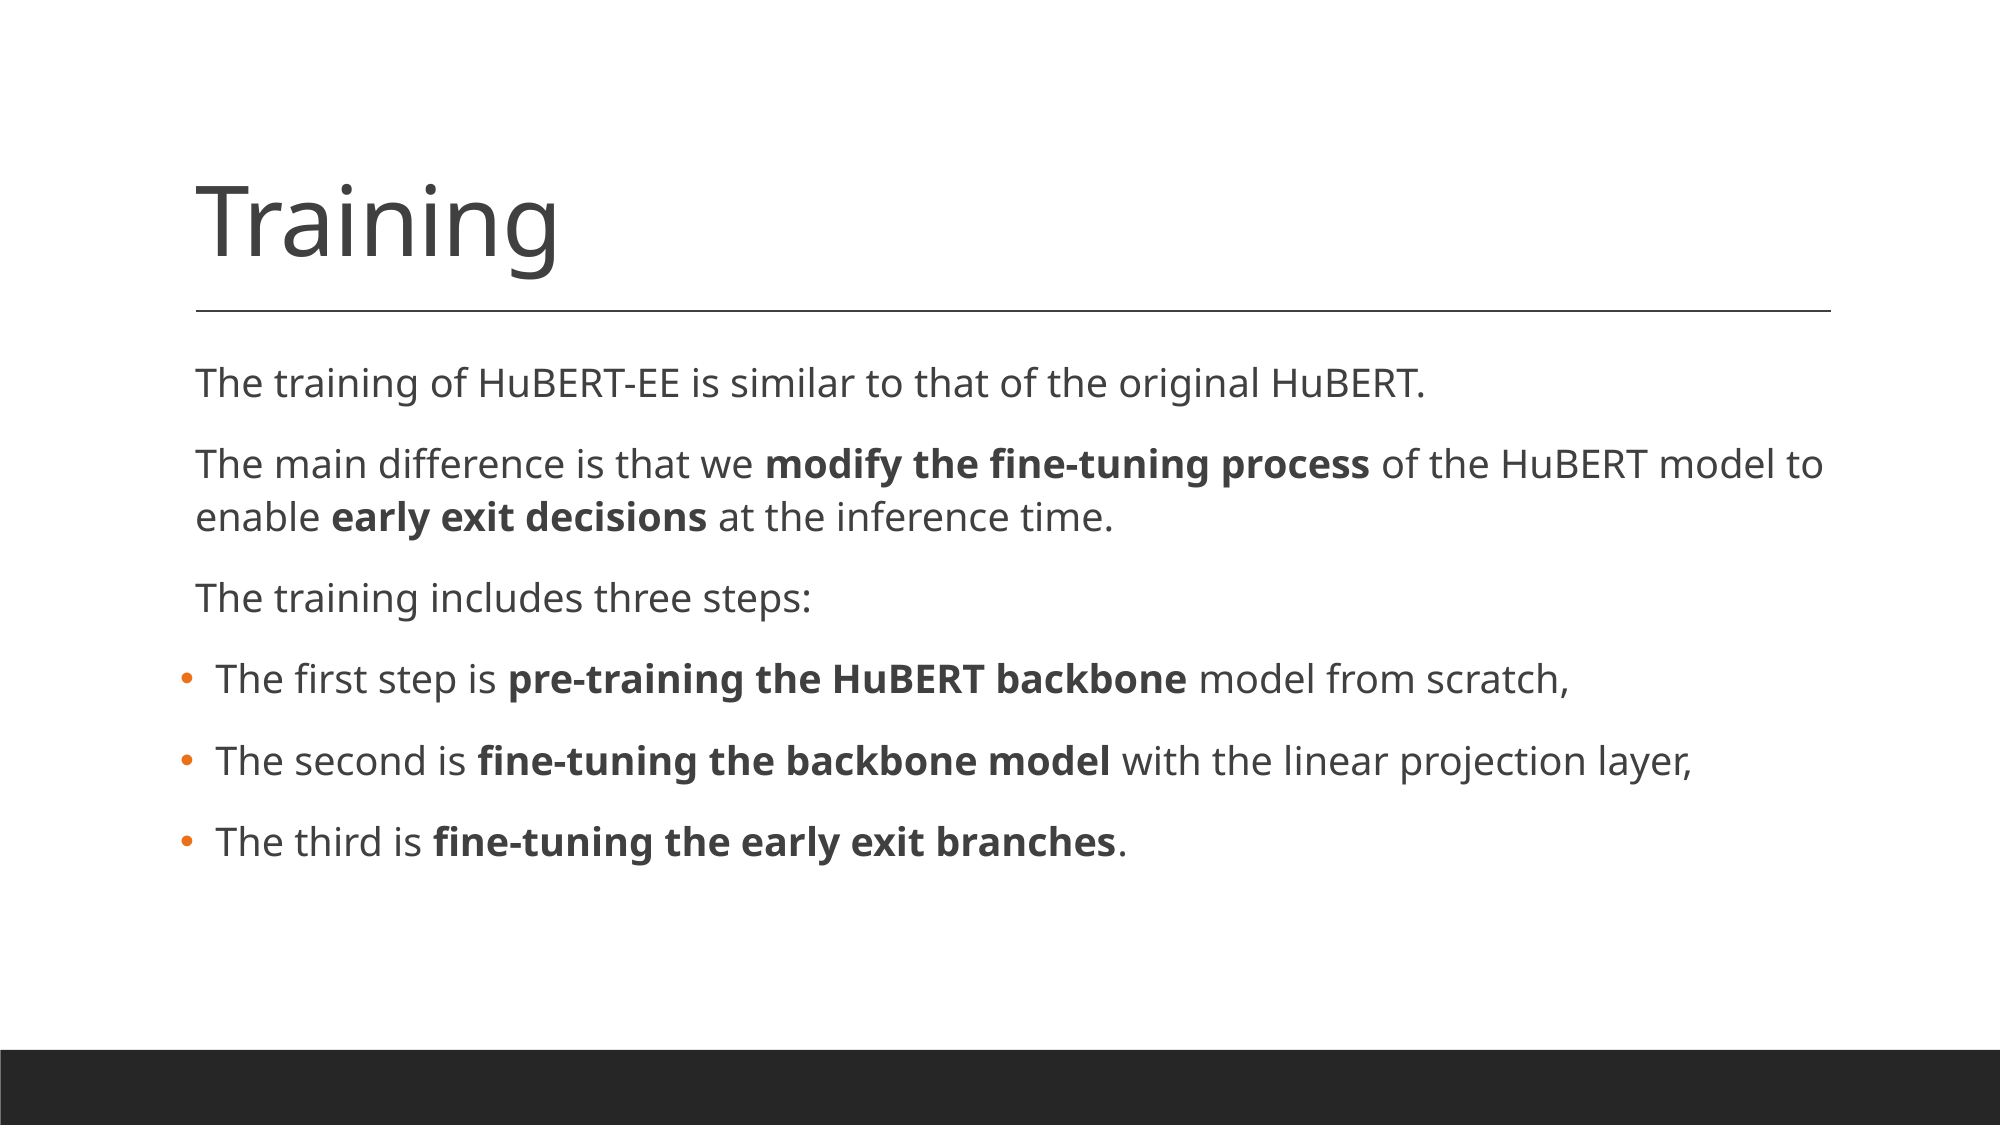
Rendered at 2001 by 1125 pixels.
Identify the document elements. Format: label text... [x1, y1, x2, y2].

list The training of HuBERT-EE is similar to that of the original HuBERT. The main difference is that we modify the fine-tuning process of the HuBERT model to enable early exit decisions at the inference time. The training includes three steps: The first step is pre-training the HuBERT backbone model from scratch, The second is fine-tuning the backbone model with the linear projection layer, The third is fine-tuning the early exit branches. [180, 345, 1830, 963]
title Training [180, 47, 1830, 285]
